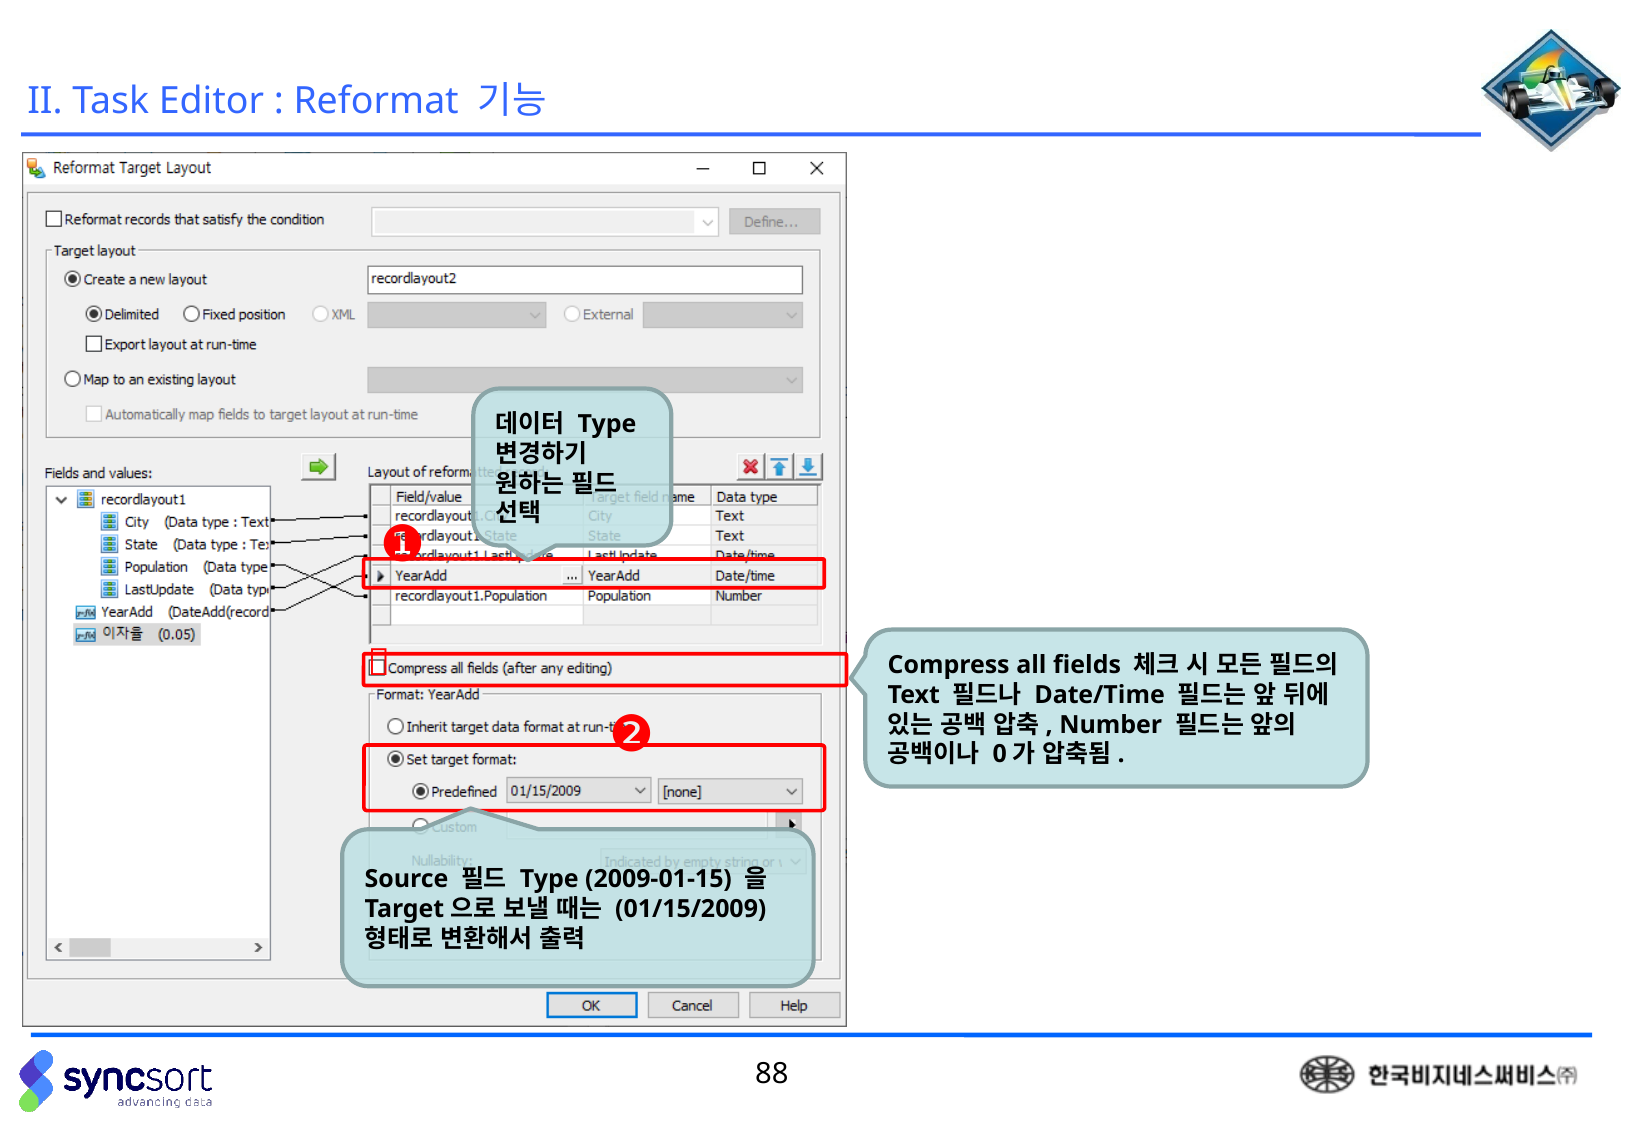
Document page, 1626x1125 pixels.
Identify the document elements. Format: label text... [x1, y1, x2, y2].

picture [22, 151, 847, 1028]
text_box II. Task Editor : Reformat 기능 [12, 73, 1394, 124]
picture [1481, 29, 1621, 153]
picture [19, 1050, 212, 1112]
picture [1281, 1046, 1593, 1105]
text_box Compress all fields 체크 시 모든 필드의 Text 필드나 Date/Time 필드는 앞 뒤에 있는 공백 압축, Number 필드는 앞의 공백이나 0가 압축됨. [852, 627, 1370, 789]
